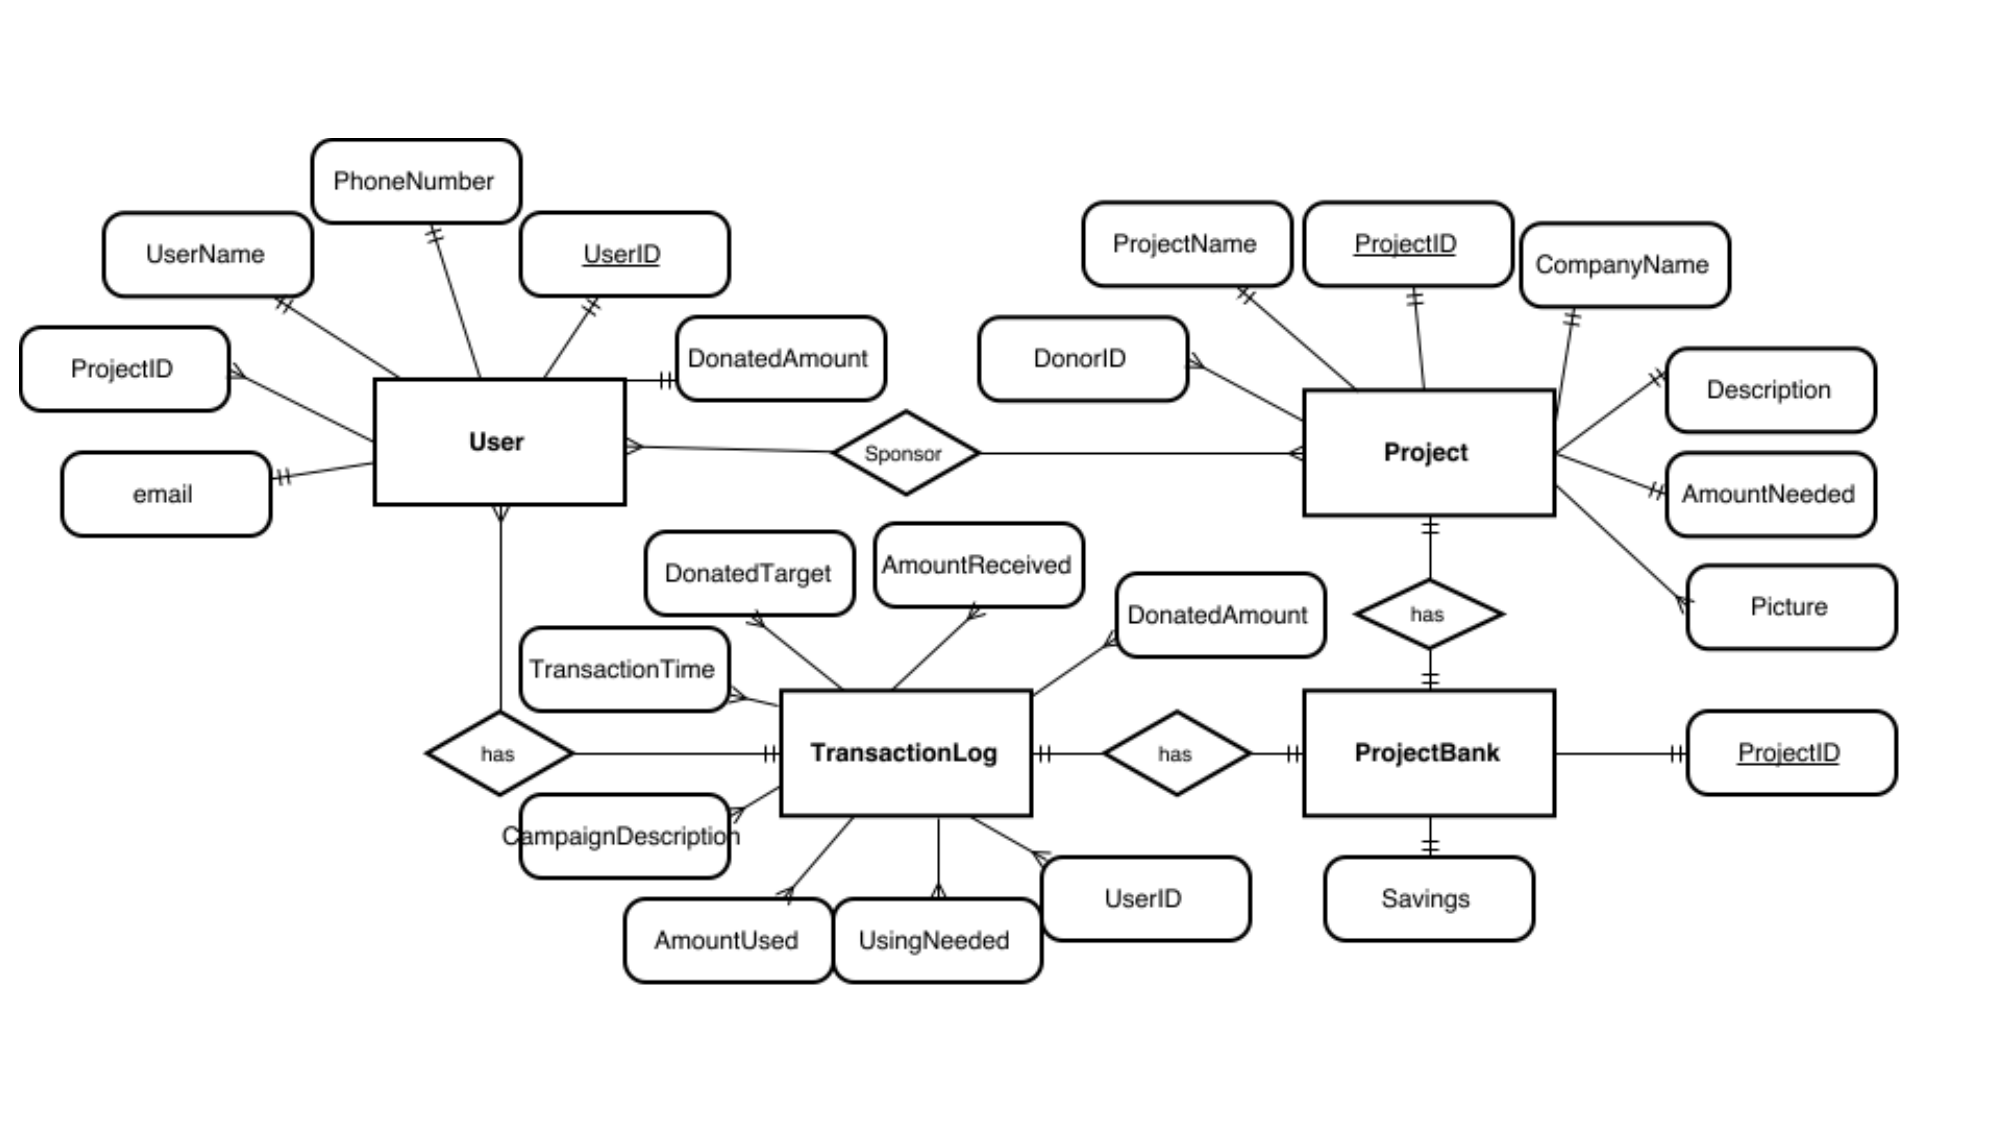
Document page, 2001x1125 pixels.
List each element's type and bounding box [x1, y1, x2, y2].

picture [19, 138, 1902, 987]
